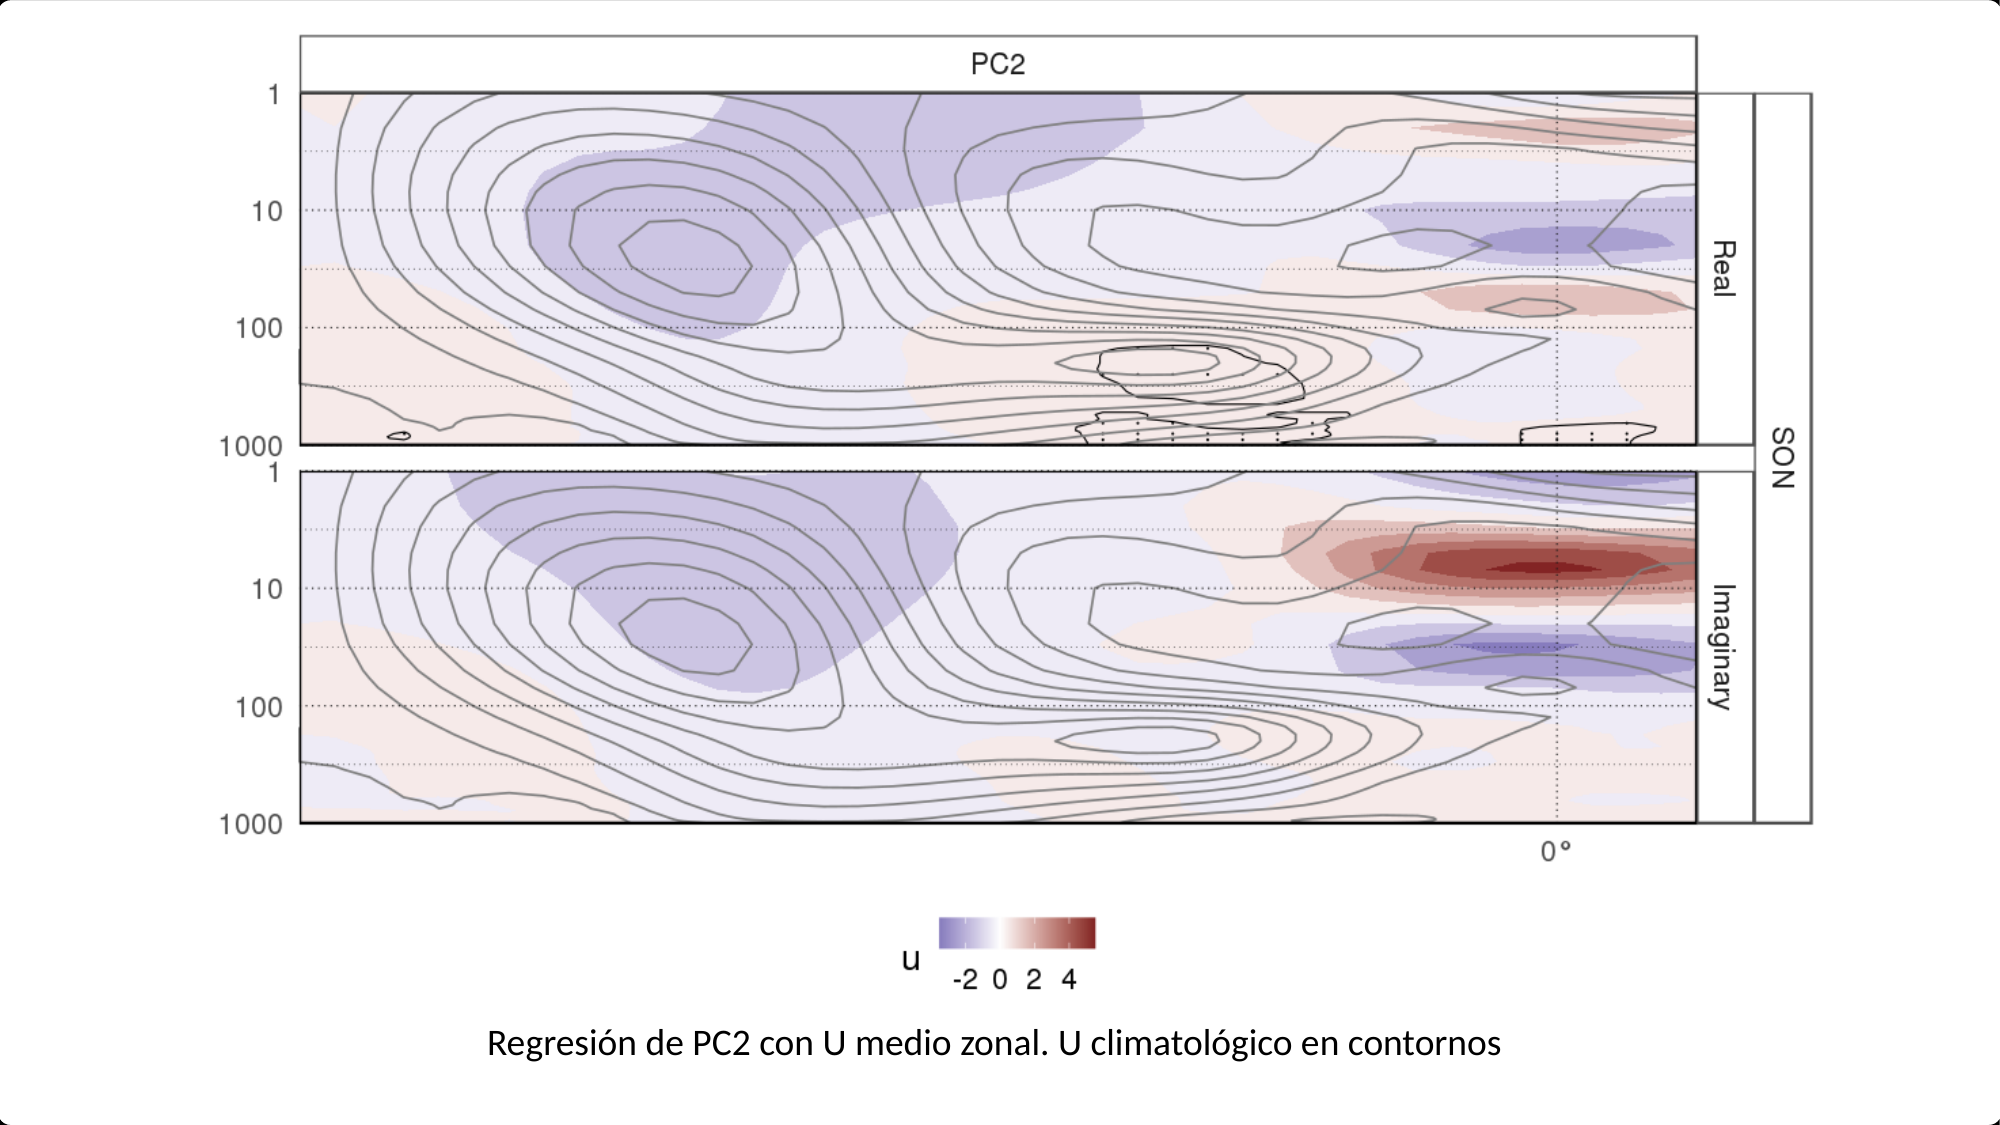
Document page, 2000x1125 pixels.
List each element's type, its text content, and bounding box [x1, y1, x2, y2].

text_box Regresión de PC2 con U medio zonal. U climatológico en contornos [29, 1010, 1961, 1094]
picture [160, 20, 1827, 1011]
